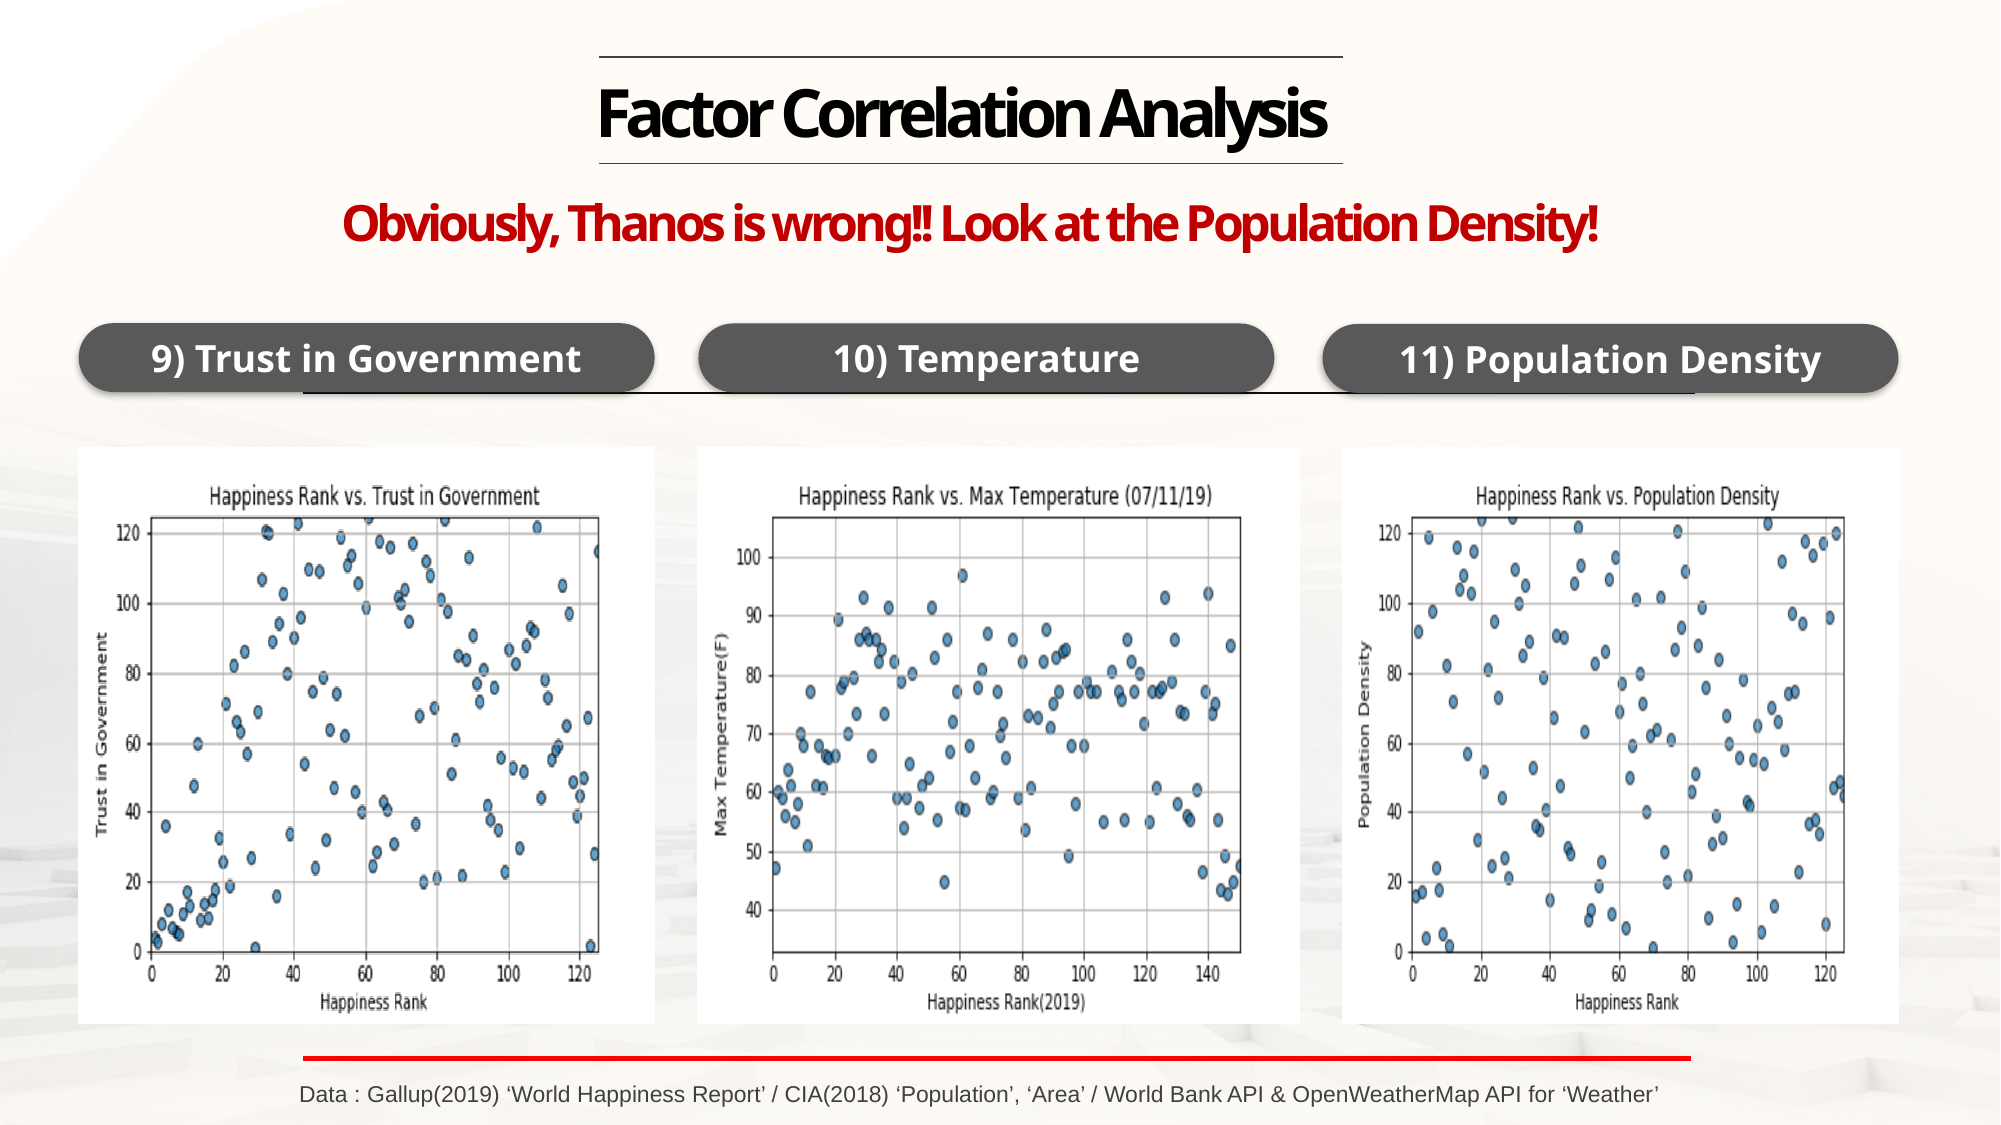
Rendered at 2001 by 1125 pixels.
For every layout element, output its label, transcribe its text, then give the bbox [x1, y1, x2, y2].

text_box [598, 56, 1343, 241]
text_box Obviously, Thanos is wrong!! Look at the Population Density! [326, 184, 1764, 260]
picture [0, 0, 2000, 1125]
text_box 9) Trust in Government [78, 323, 655, 393]
text_box 10) Temperature [698, 323, 1275, 392]
text_box Data : Gallup(2019) ‘World Happiness Report’ / CIA(2018) ‘Population’, ‘Area’ / World Bank API & OpenWeatherMap API for ‘Weather’ [299, 1065, 1709, 1121]
text_box 11) Population Density [1322, 323, 1899, 393]
